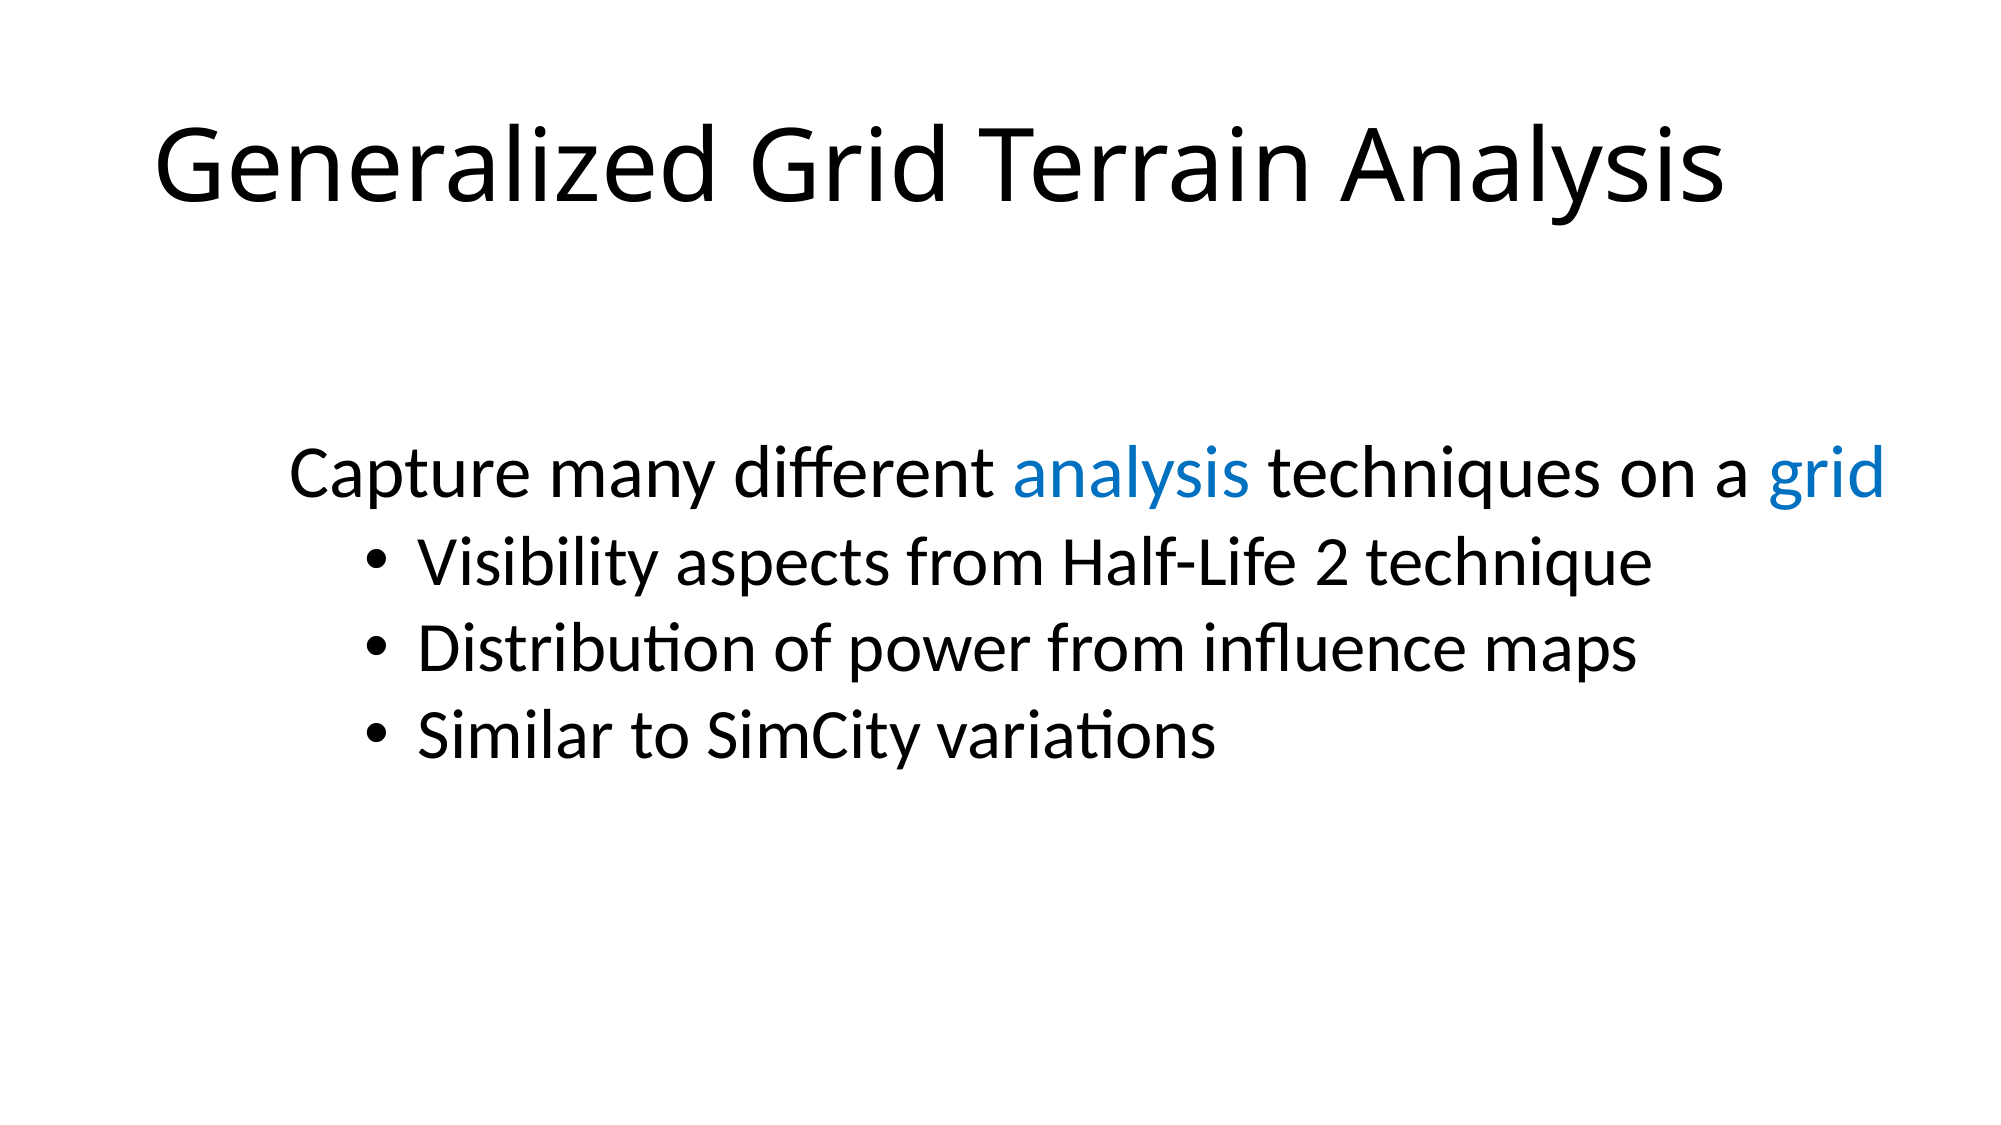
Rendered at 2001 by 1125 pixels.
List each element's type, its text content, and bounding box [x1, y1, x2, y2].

title Generalized Grid Terrain Analysis [137, 59, 1863, 278]
list Capture many different analysis techniques on a grid Visibility aspects from Half-Life 2 technique Distribution of power from influence maps Similar to SimCity variations [274, 425, 1945, 1019]
